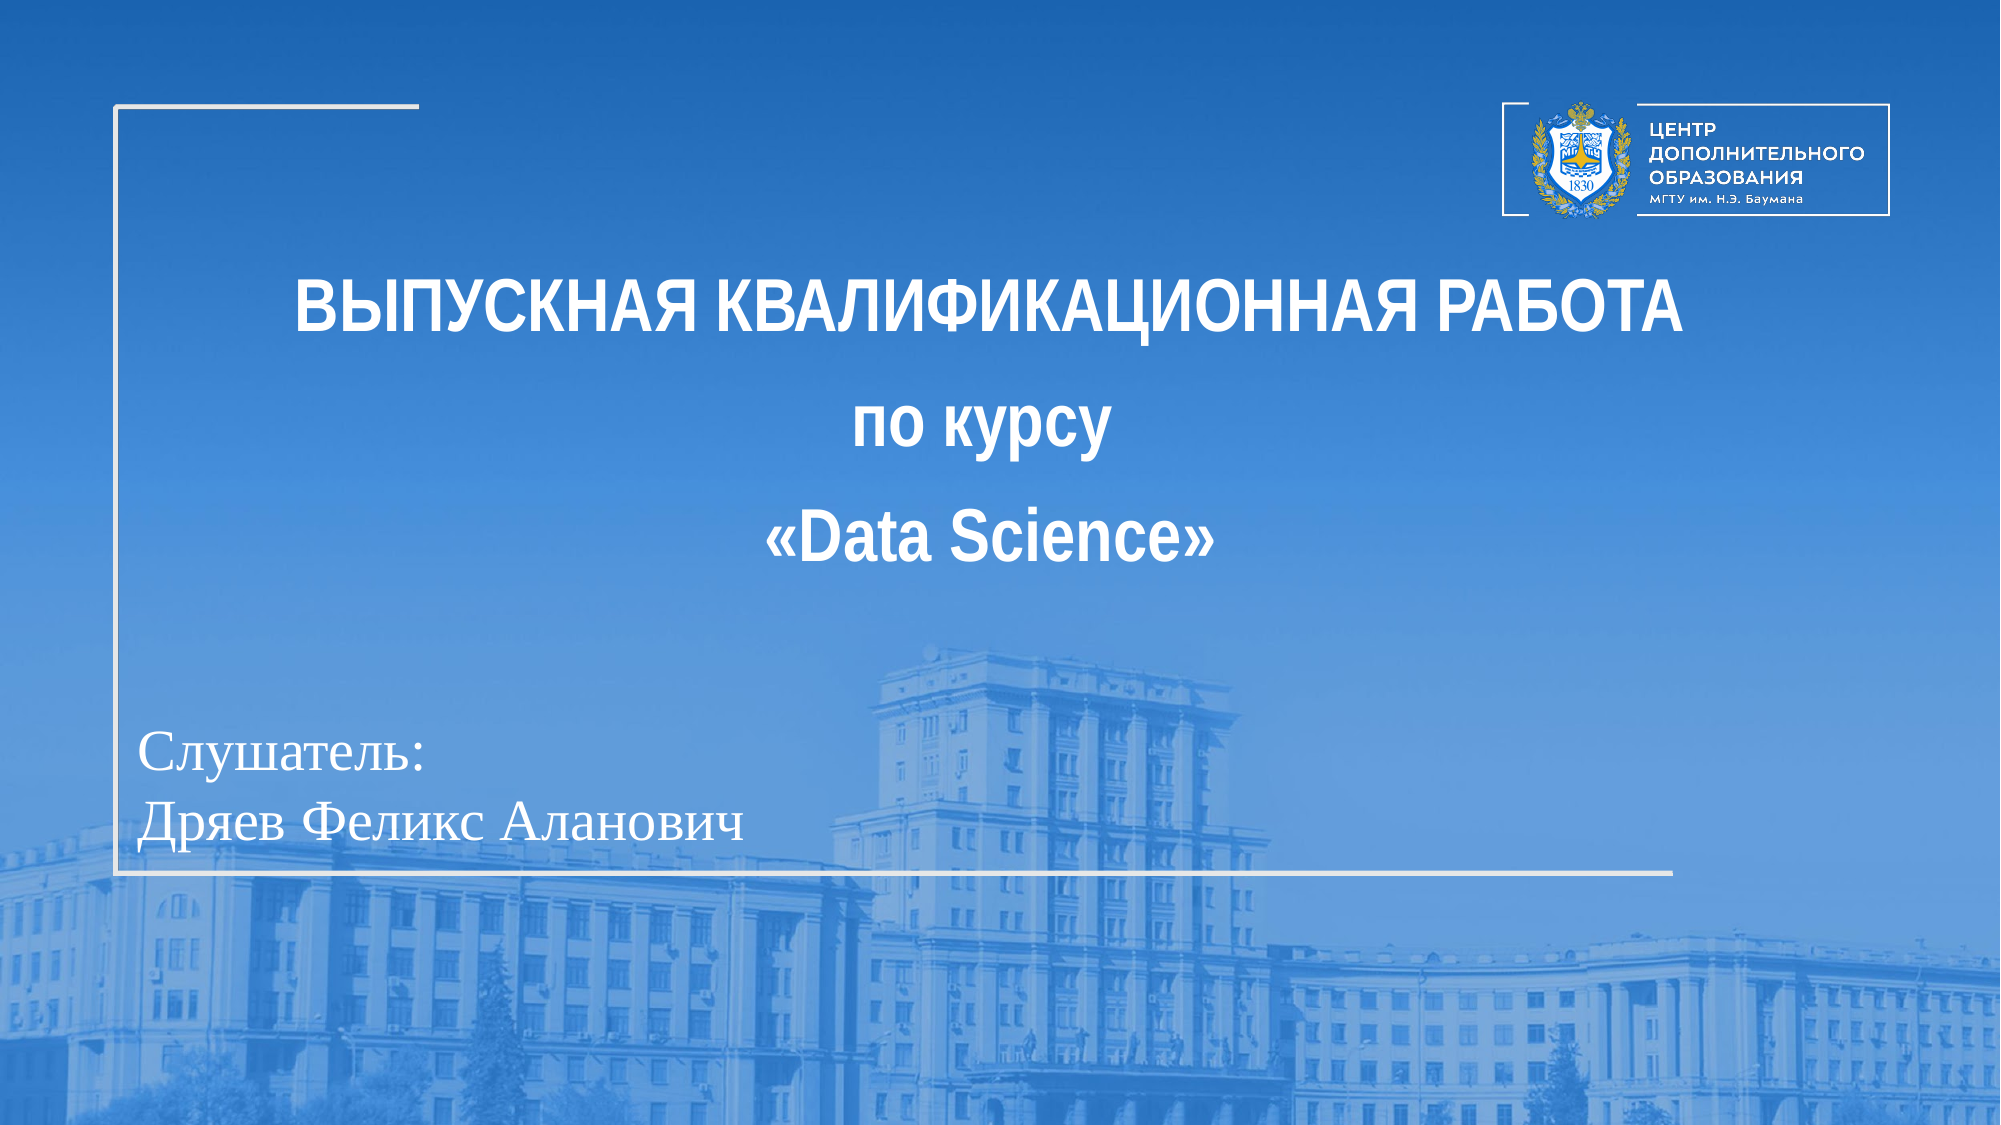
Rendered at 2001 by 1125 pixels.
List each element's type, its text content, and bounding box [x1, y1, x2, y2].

text_box ВЫПУСКНАЯ КВАЛИФИКАЦИОННАЯ РАБОТА по курсу «Data Science» [94, 250, 1887, 583]
picture [0, 0, 2000, 1125]
text_box Слушатель: Дряев Феликс Аланович [122, 704, 1211, 859]
